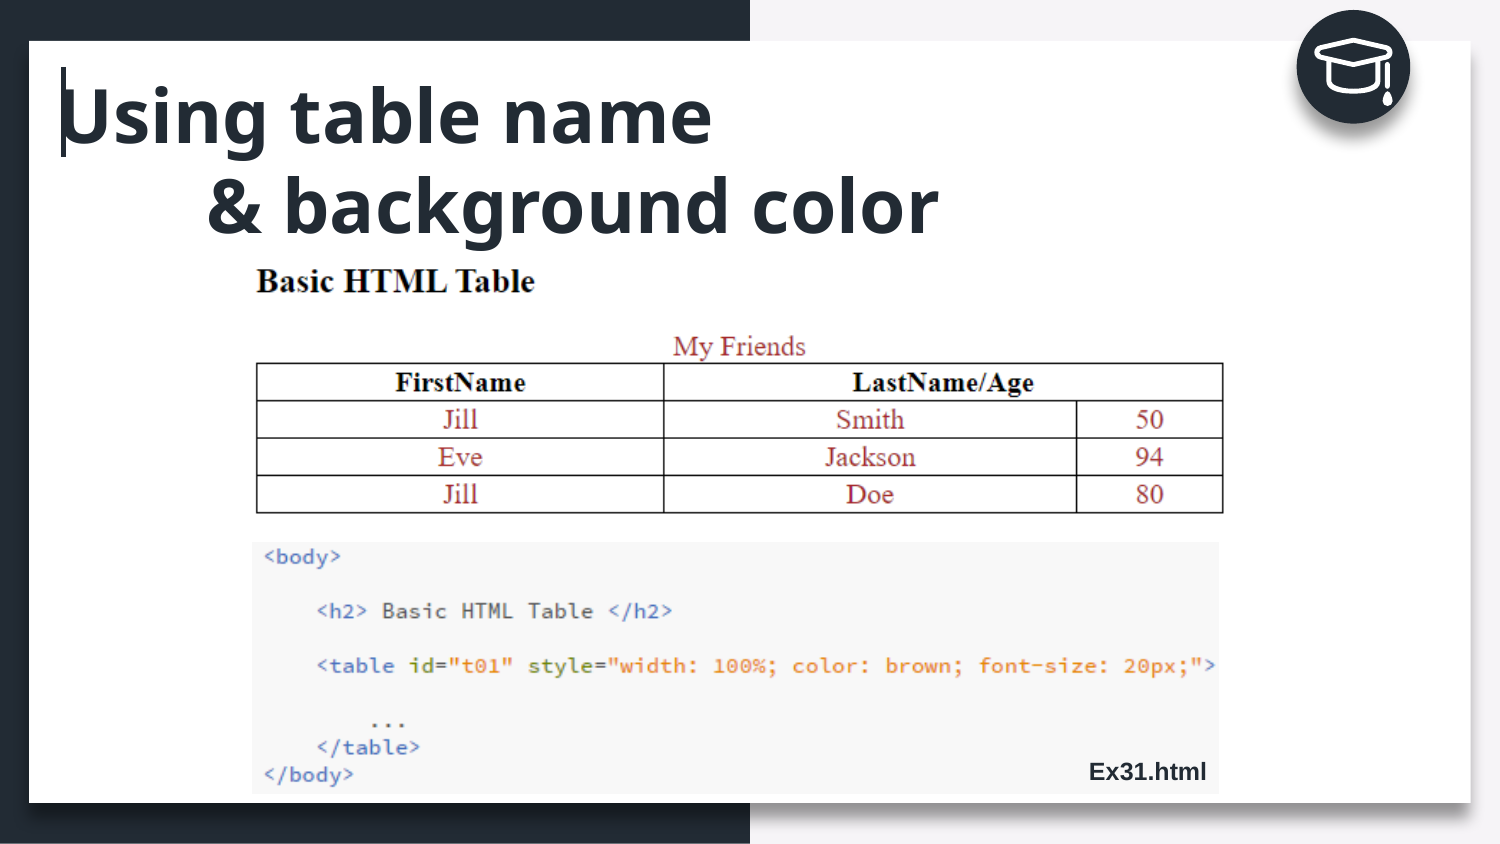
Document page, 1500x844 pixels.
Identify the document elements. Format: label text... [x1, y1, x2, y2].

text_box Ex31.html [1219, 747, 1223, 793]
picture [252, 258, 1228, 518]
picture [252, 542, 1219, 794]
text_box Using table name & background color [41, 61, 956, 257]
